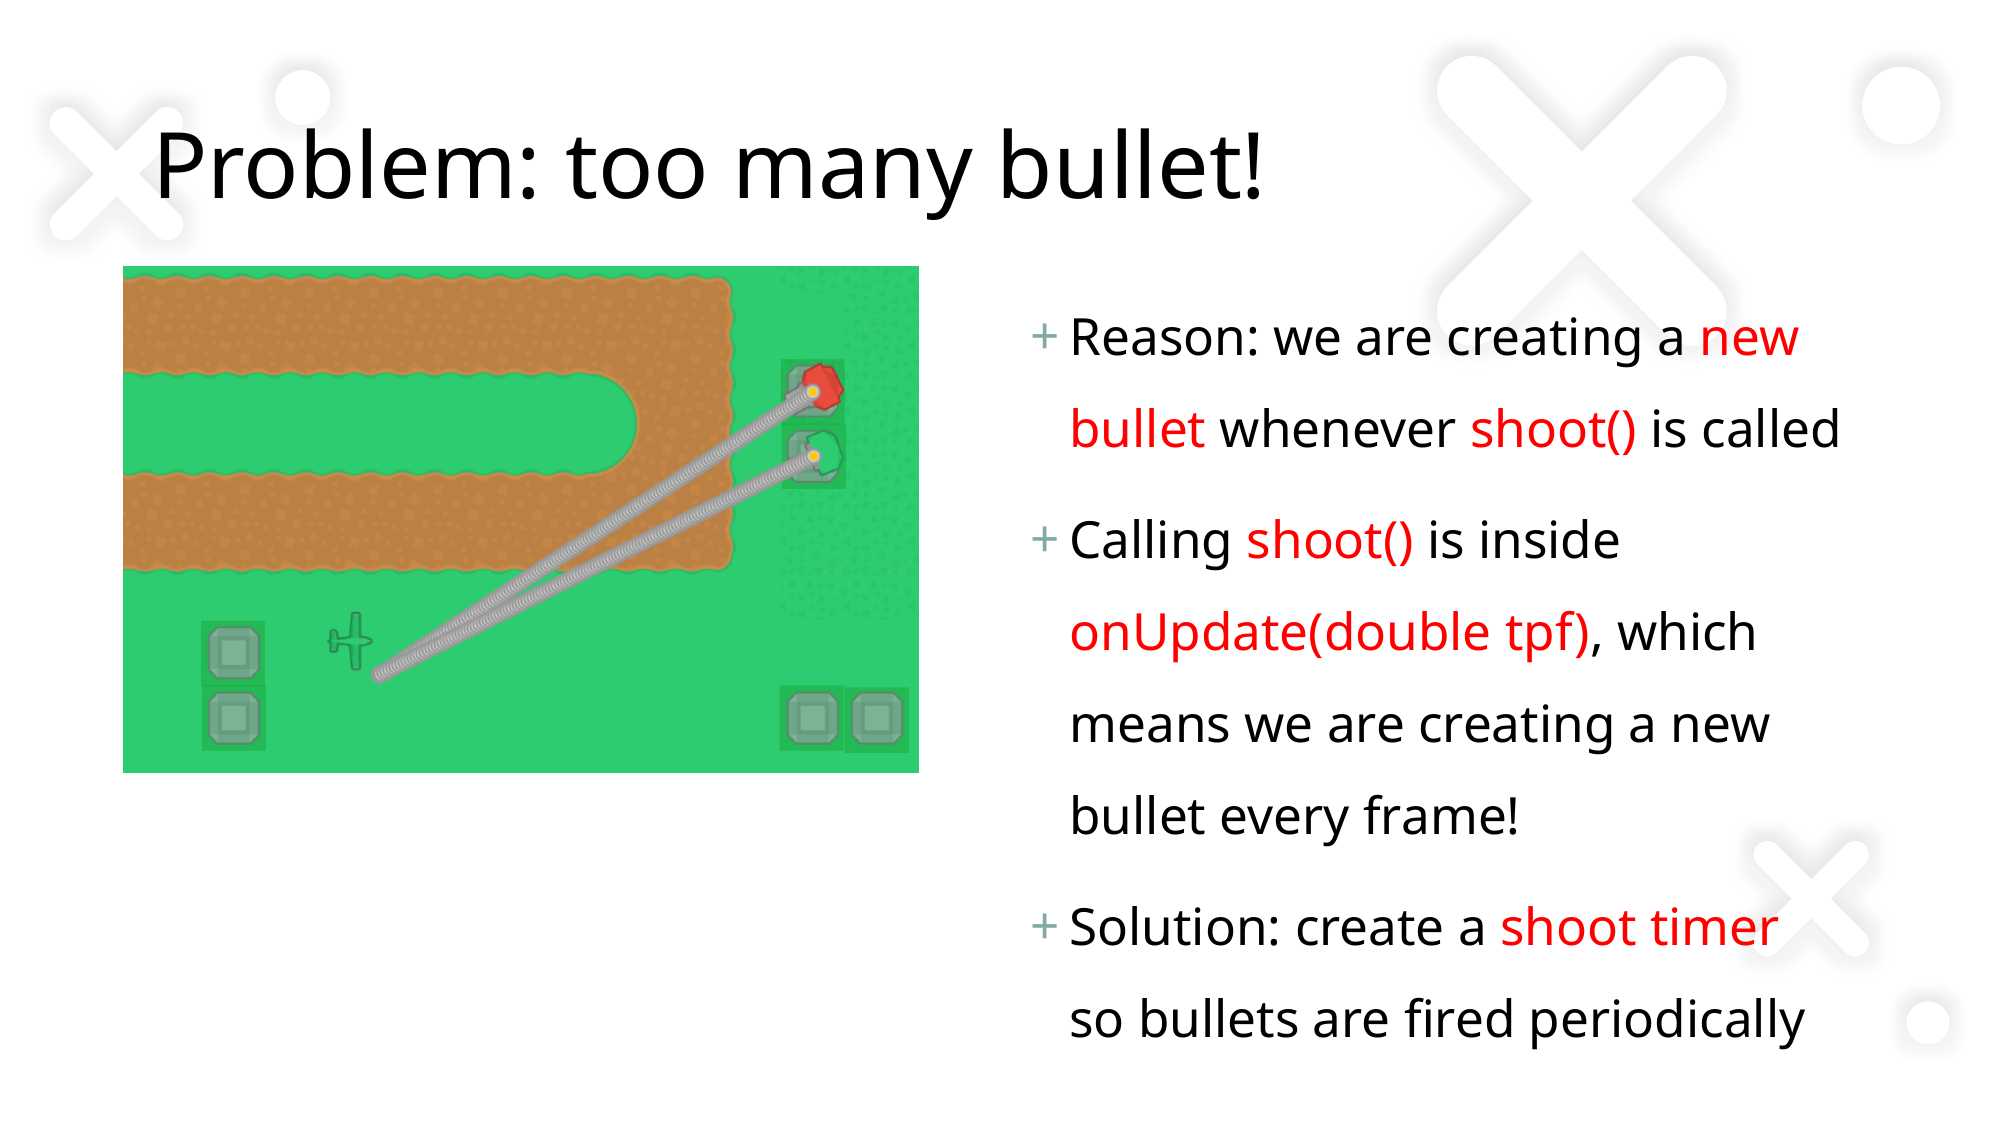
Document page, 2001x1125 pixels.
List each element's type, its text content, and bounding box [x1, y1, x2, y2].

picture [123, 266, 919, 773]
list Reason: we are creating a new bullet whenever shoot() is called Calling shoot() is inside onUpdate(double tpf), which means we are creating a new bullet every frame! Solution: create a shoot timer so bullets are fired periodically [1015, 266, 1863, 1066]
title Problem: too many bullet! [137, 59, 1863, 278]
